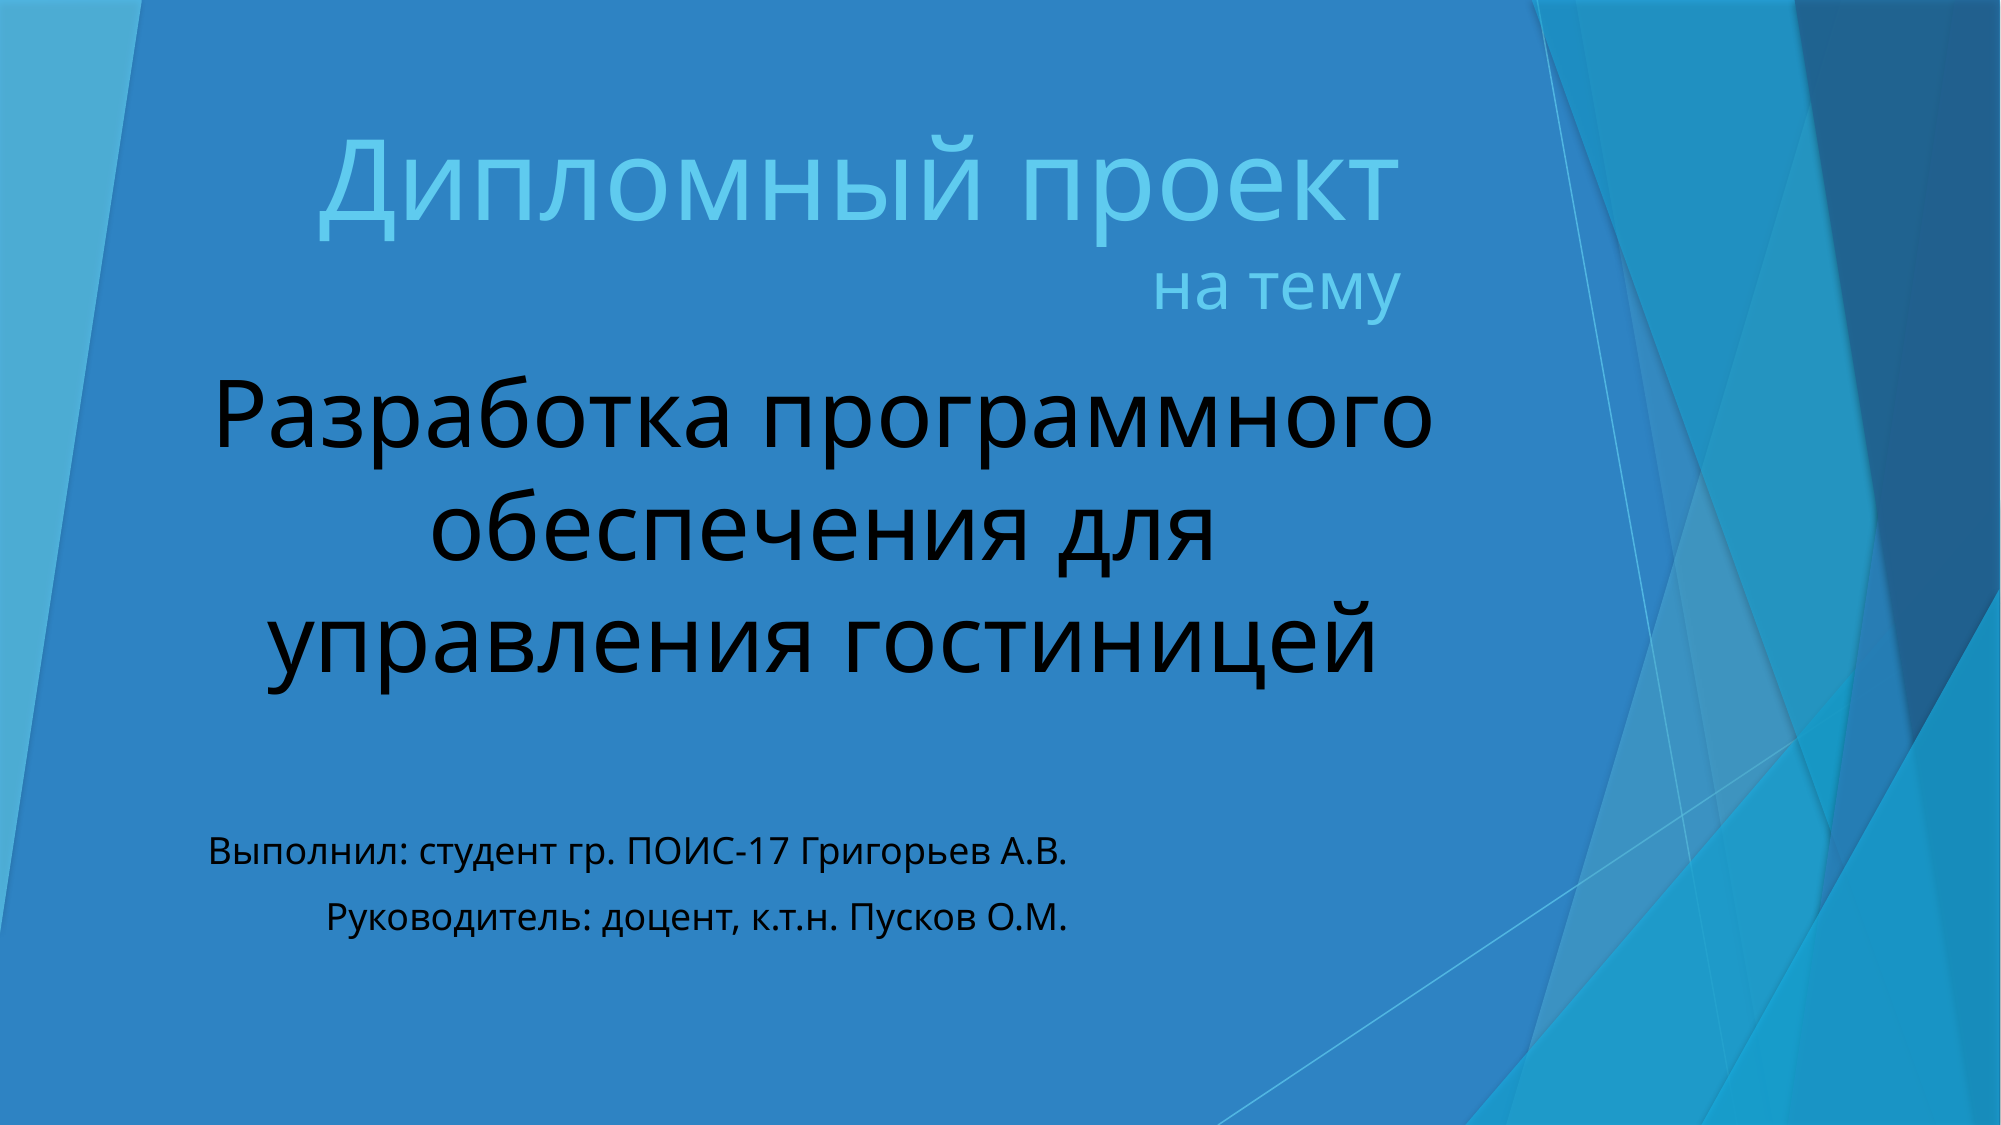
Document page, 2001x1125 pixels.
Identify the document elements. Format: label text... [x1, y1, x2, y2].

title Дипломный проект на тему [110, 137, 1417, 331]
text_box Выполнил: студент гр. ПОИС-17 Григорьев А.В. Руководитель: доцент, к.т.н. Пусков О.М. [41, 819, 1084, 1050]
subtitle Разработка программного обеспечения для управления гостиницей [126, 346, 1522, 722]
